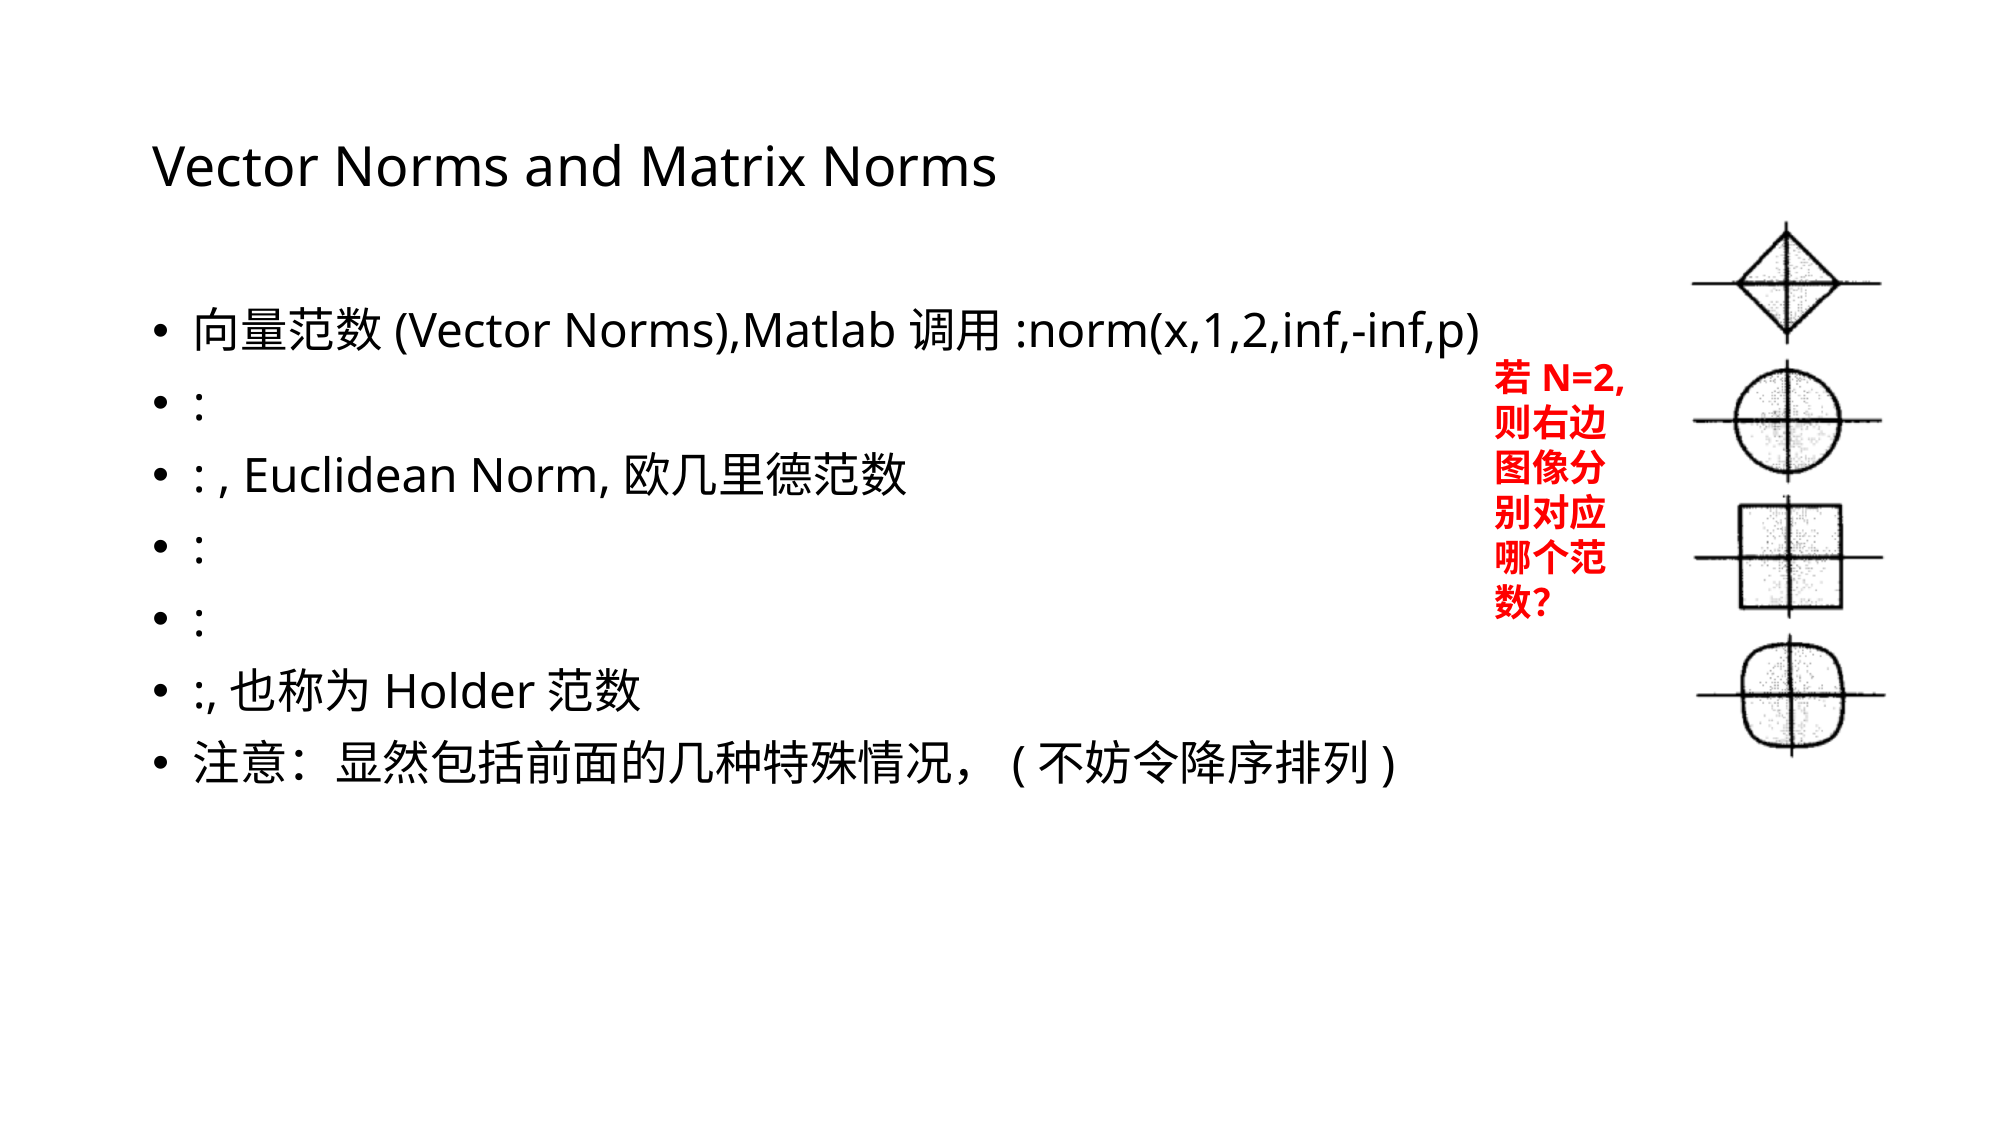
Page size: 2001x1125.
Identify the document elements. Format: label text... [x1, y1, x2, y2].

text_box 若N=2,则右边图像分别对应哪个范数？ [1480, 346, 1655, 631]
title Vector Norms and Matrix Norms [137, 59, 1863, 278]
picture [1674, 216, 1901, 764]
